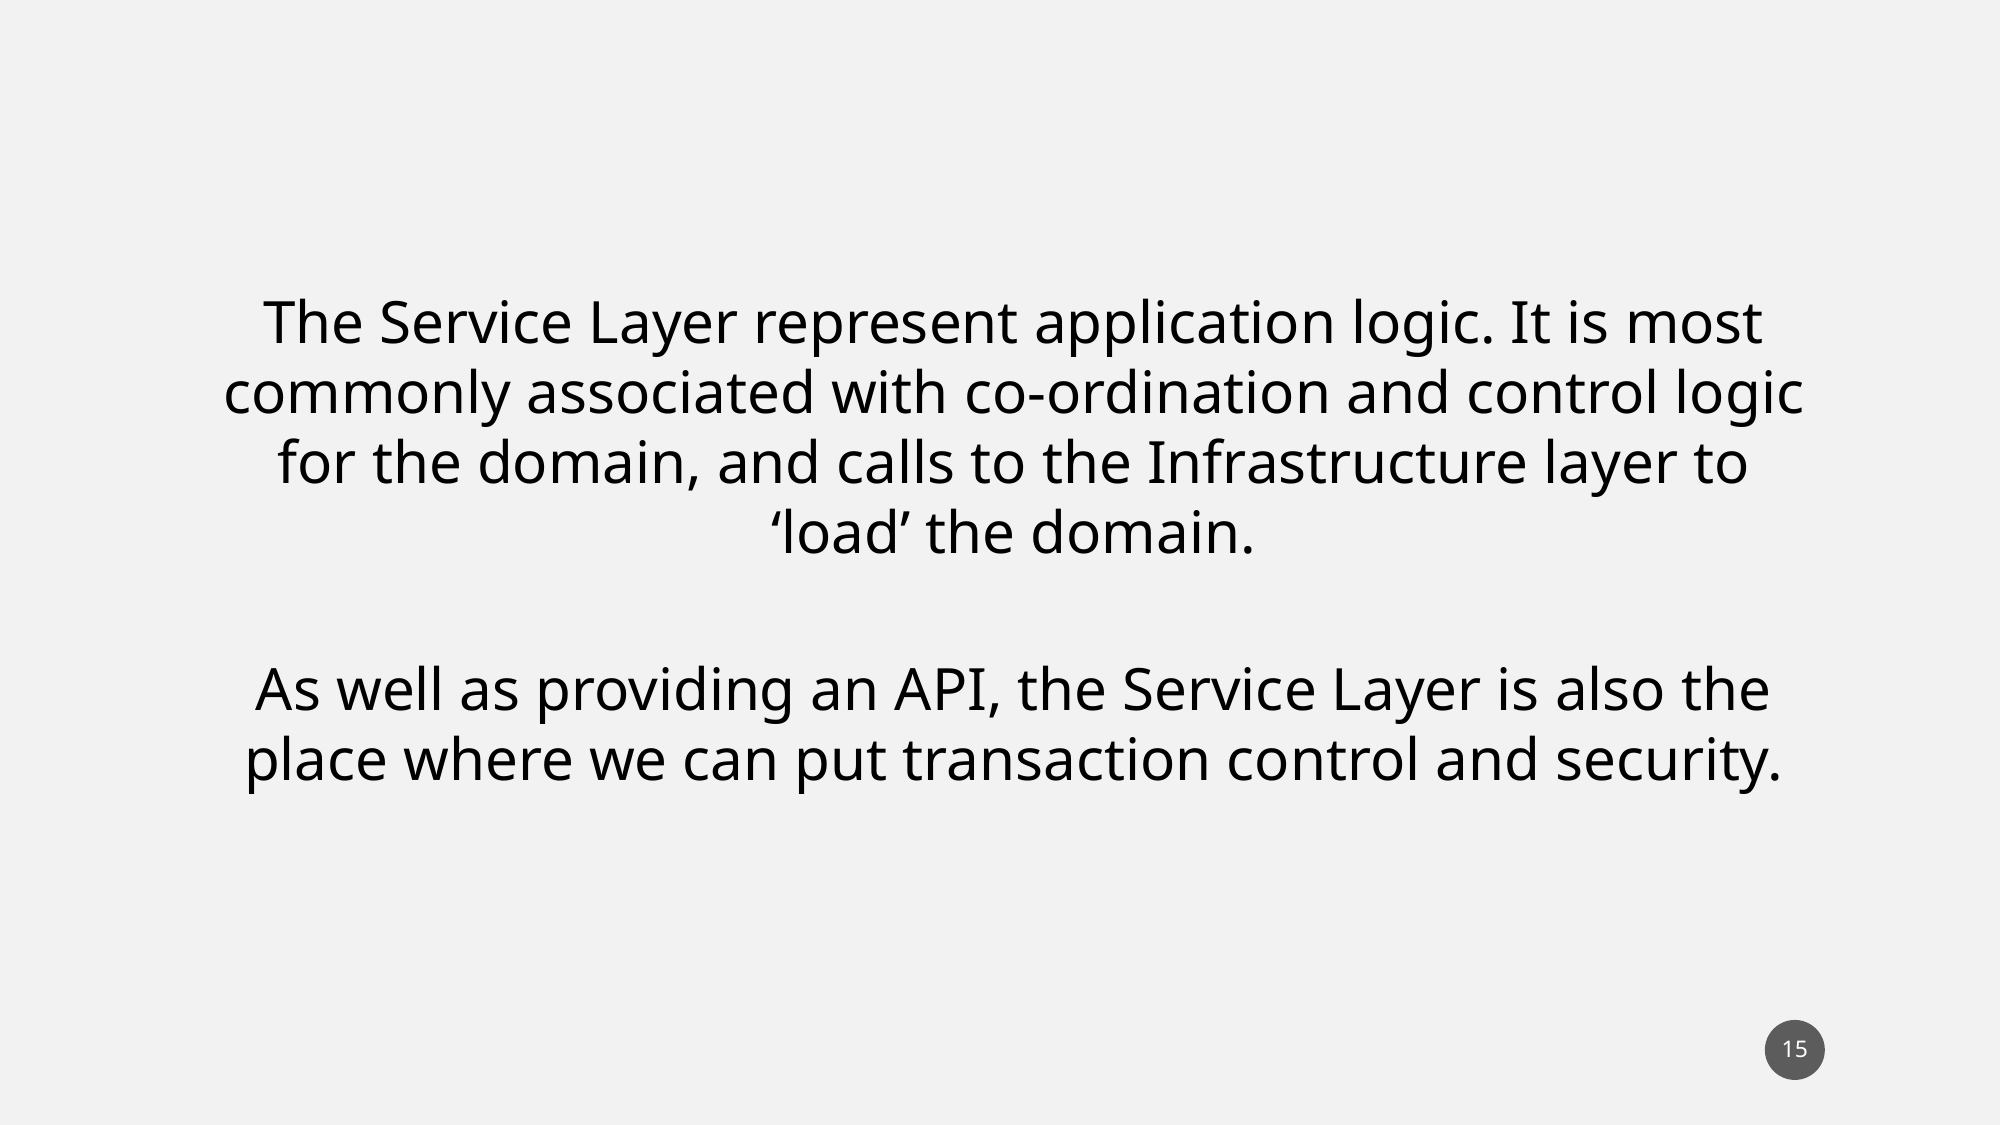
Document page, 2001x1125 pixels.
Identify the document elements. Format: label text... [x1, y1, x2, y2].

slide_number 15 [1764, 1019, 1825, 1080]
text_box As well as providing an API, the Service Layer is also the place where we can put transaction control and security. [203, 644, 1824, 800]
text_box The Service Layer represent application logic. It is most commonly associated with co-ordination and control logic for the domain, and calls to the Infrastructure layer to ‘load’ the domain. [203, 278, 1824, 573]
